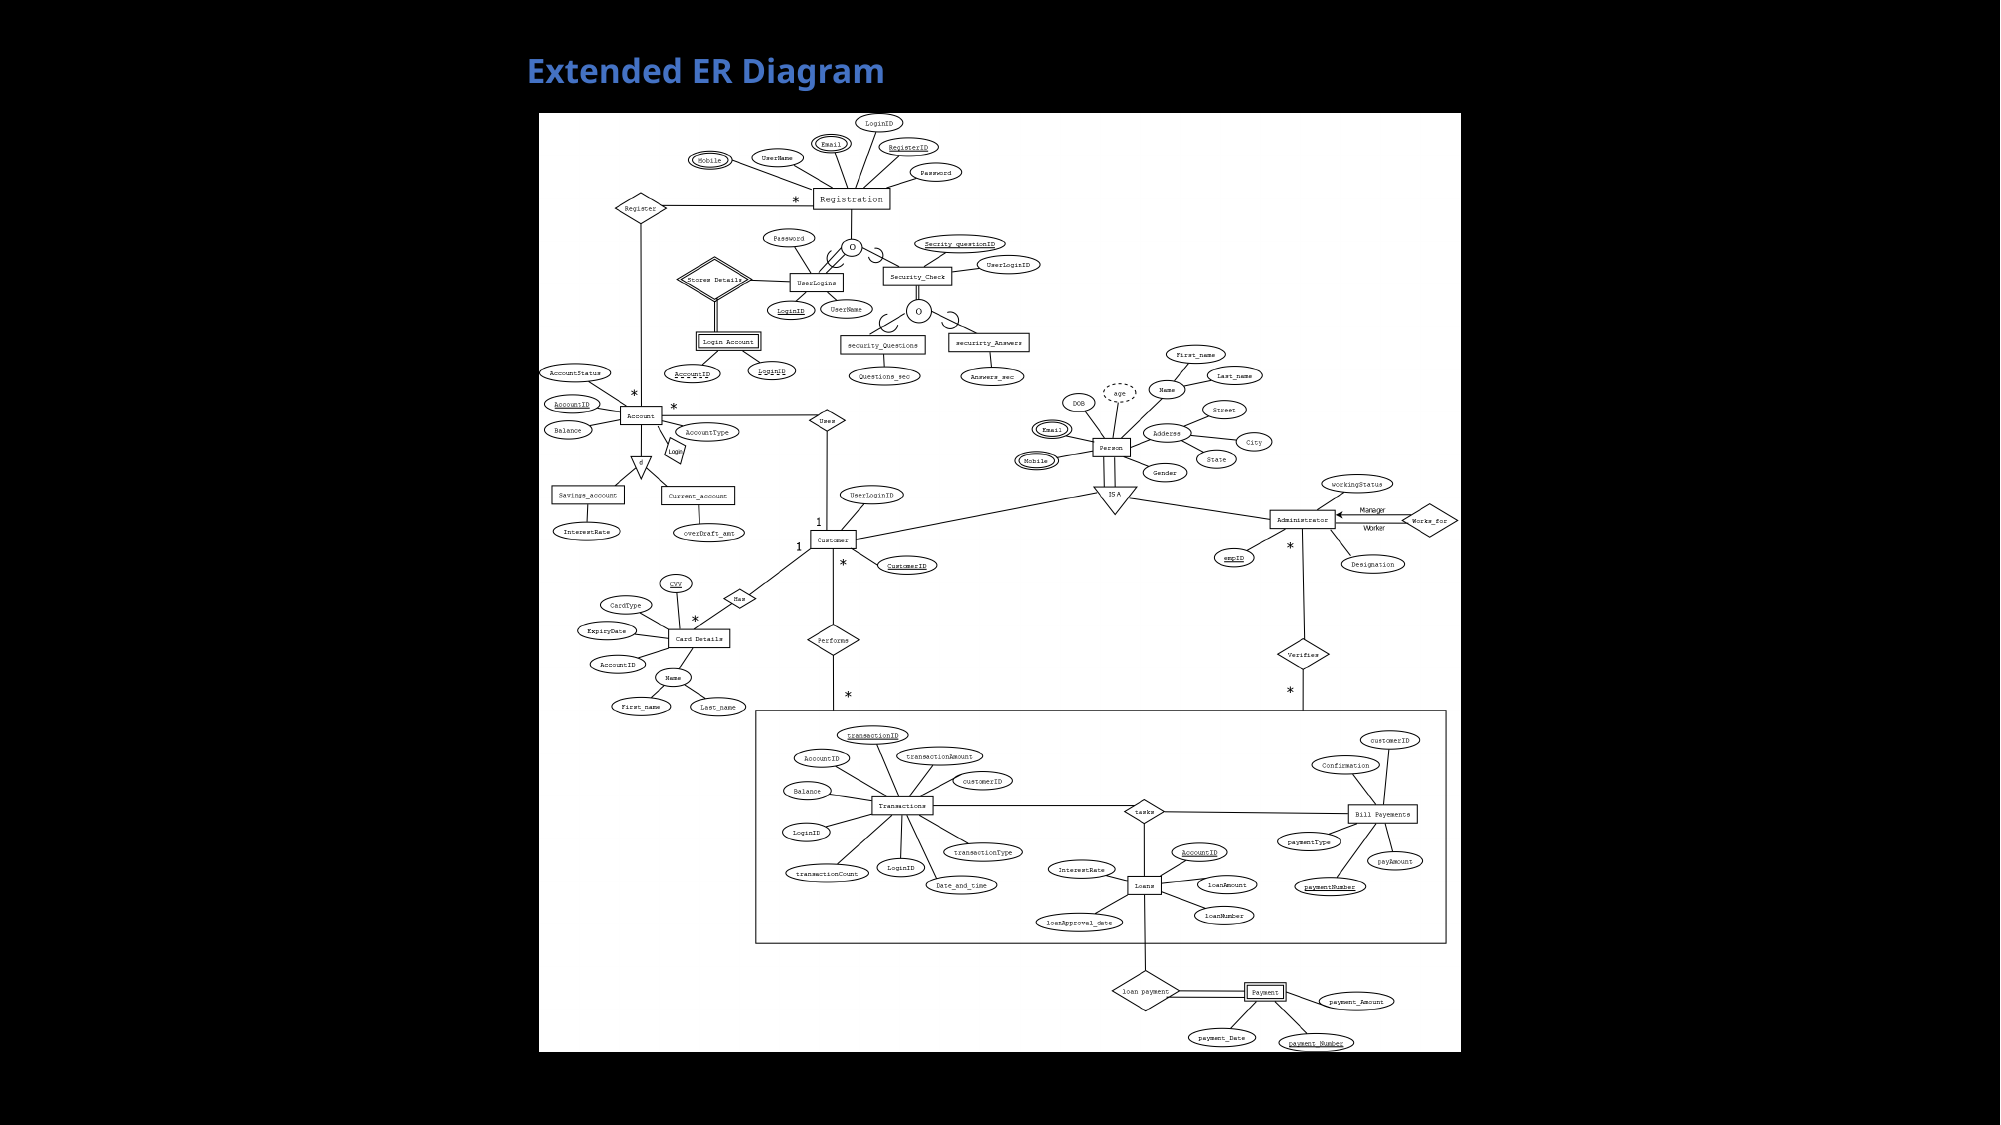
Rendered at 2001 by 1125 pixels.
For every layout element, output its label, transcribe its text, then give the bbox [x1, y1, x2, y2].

title Extended ER Diagram [336, 34, 1737, 102]
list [539, 113, 1461, 1052]
